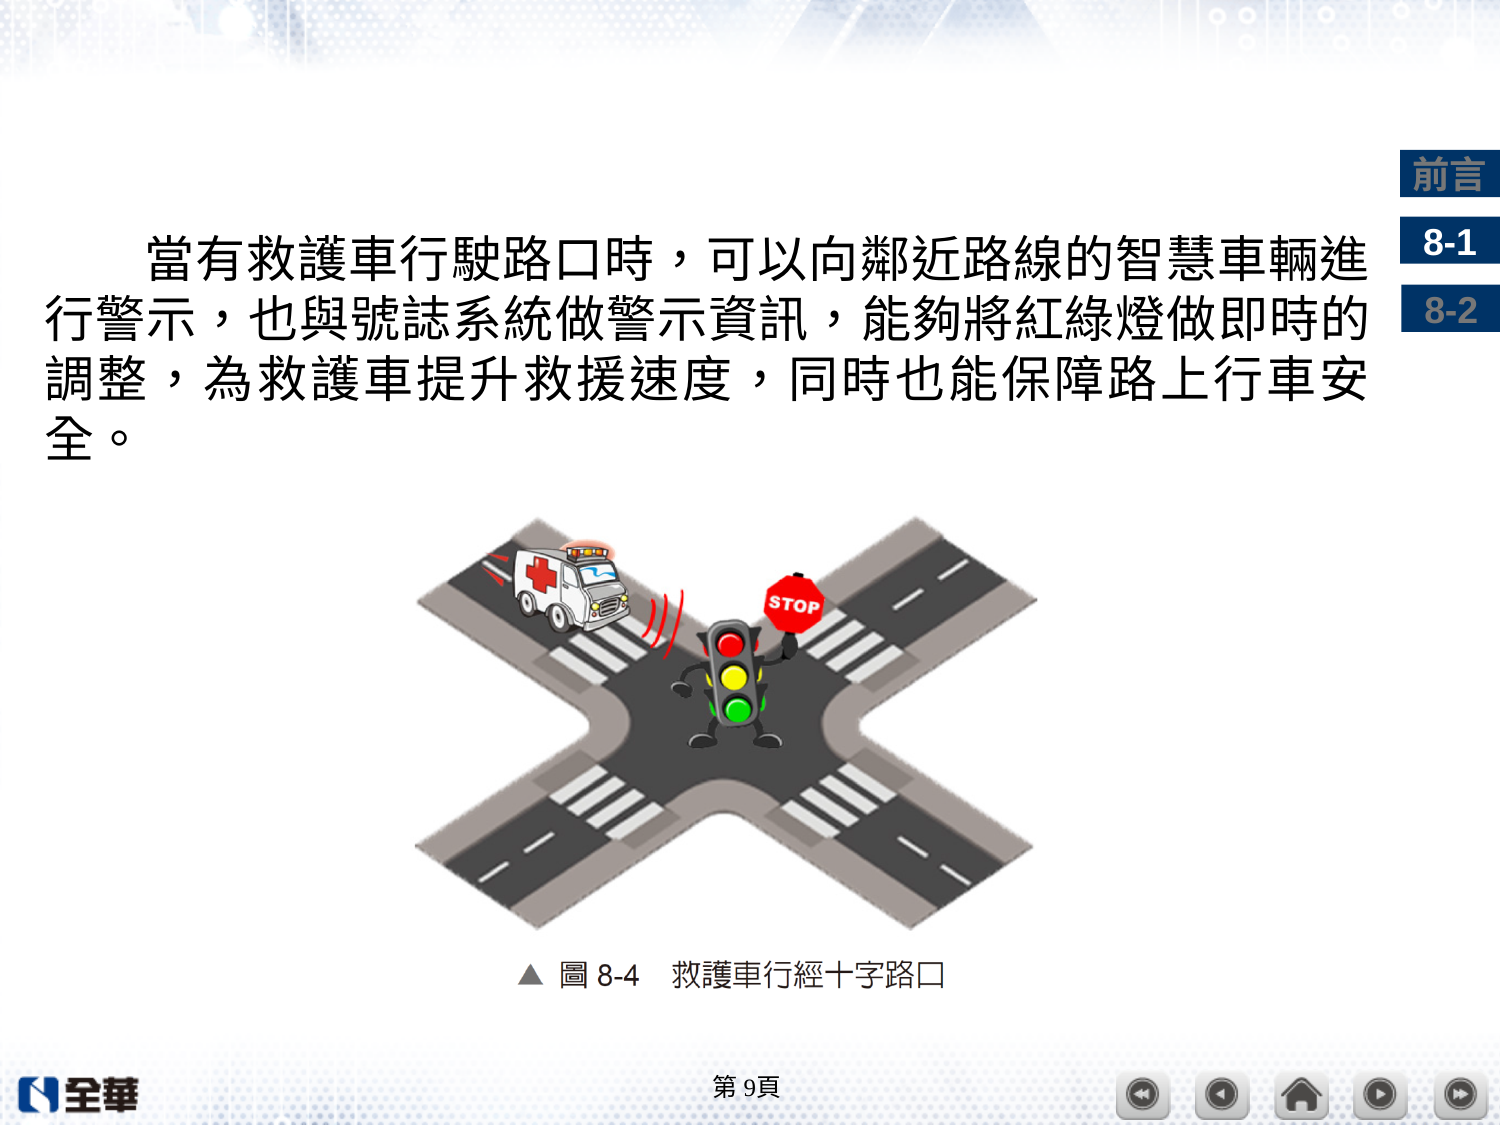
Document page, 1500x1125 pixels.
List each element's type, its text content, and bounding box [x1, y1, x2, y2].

picture [0, 0, 1500, 1125]
list 當有救護車行駛路口時，可以向鄰近路線的智慧車輛進行警示，也與號誌系統做警示資訊，能夠將紅綠燈做即時的調整，為救護車提升救援速度，同時也能保障路上行車安全。 [29, 219, 1386, 1048]
